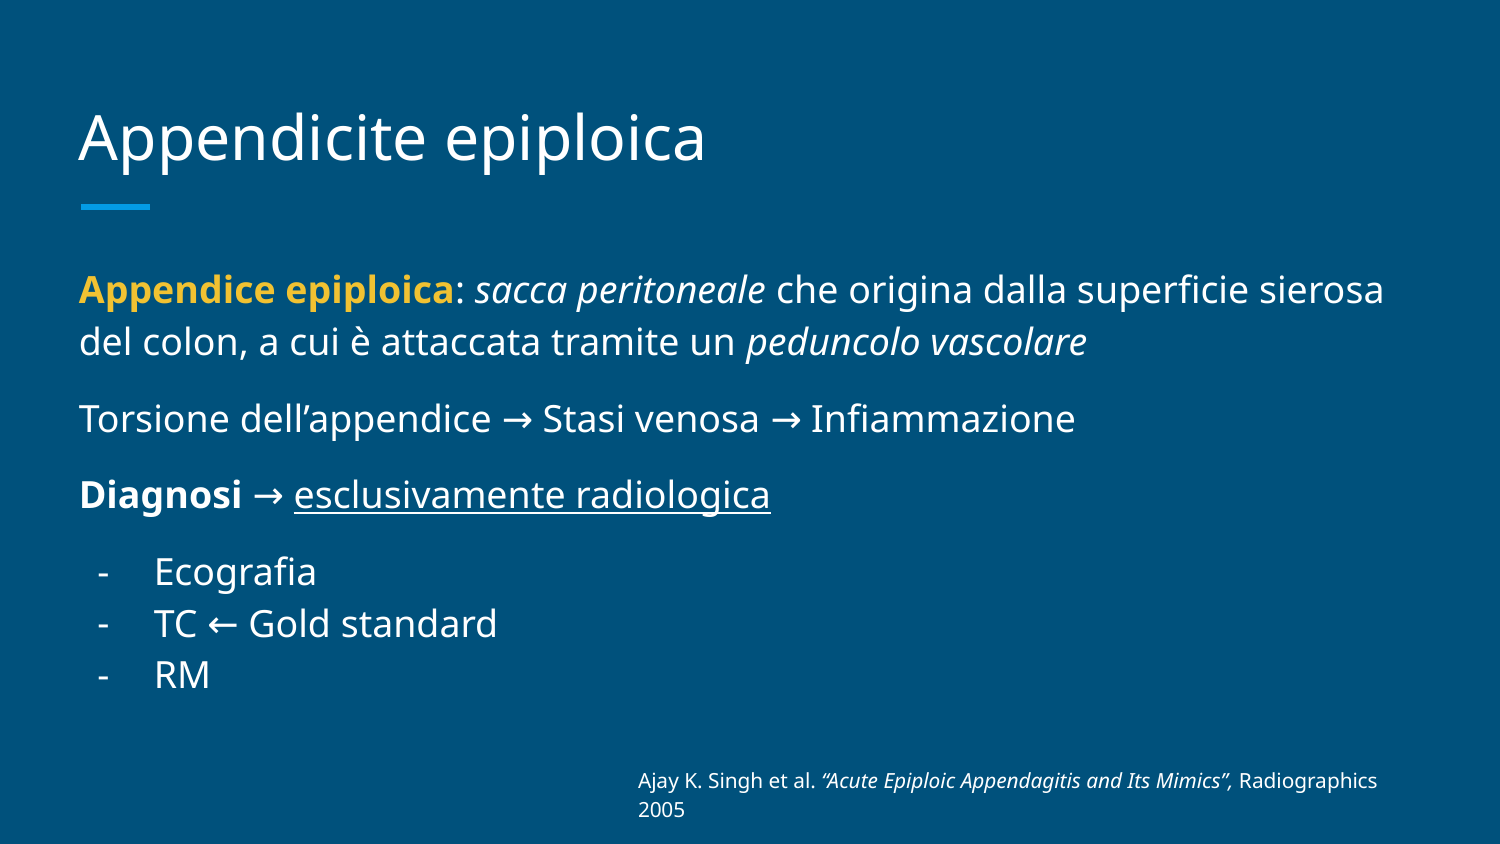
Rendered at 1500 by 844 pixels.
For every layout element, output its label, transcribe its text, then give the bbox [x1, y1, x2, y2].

text_box Ajay K. Singh et al. “Acute Epiploic Appendagitis and Its Mimics”, Radiographics 2005 [623, 749, 1437, 837]
list Appendice epiploica: sacca peritoneale che origina dalla superficie sierosa del colon, a cui è attaccata tramite un peduncolo vascolare Torsione dell’appendice → Stasi venosa → Infiammazione Diagnosi → esclusivamente radiologica Ecografia TC ← Gold standard RM [63, 244, 1437, 750]
title Appendicite epiploica [63, 75, 1437, 188]
